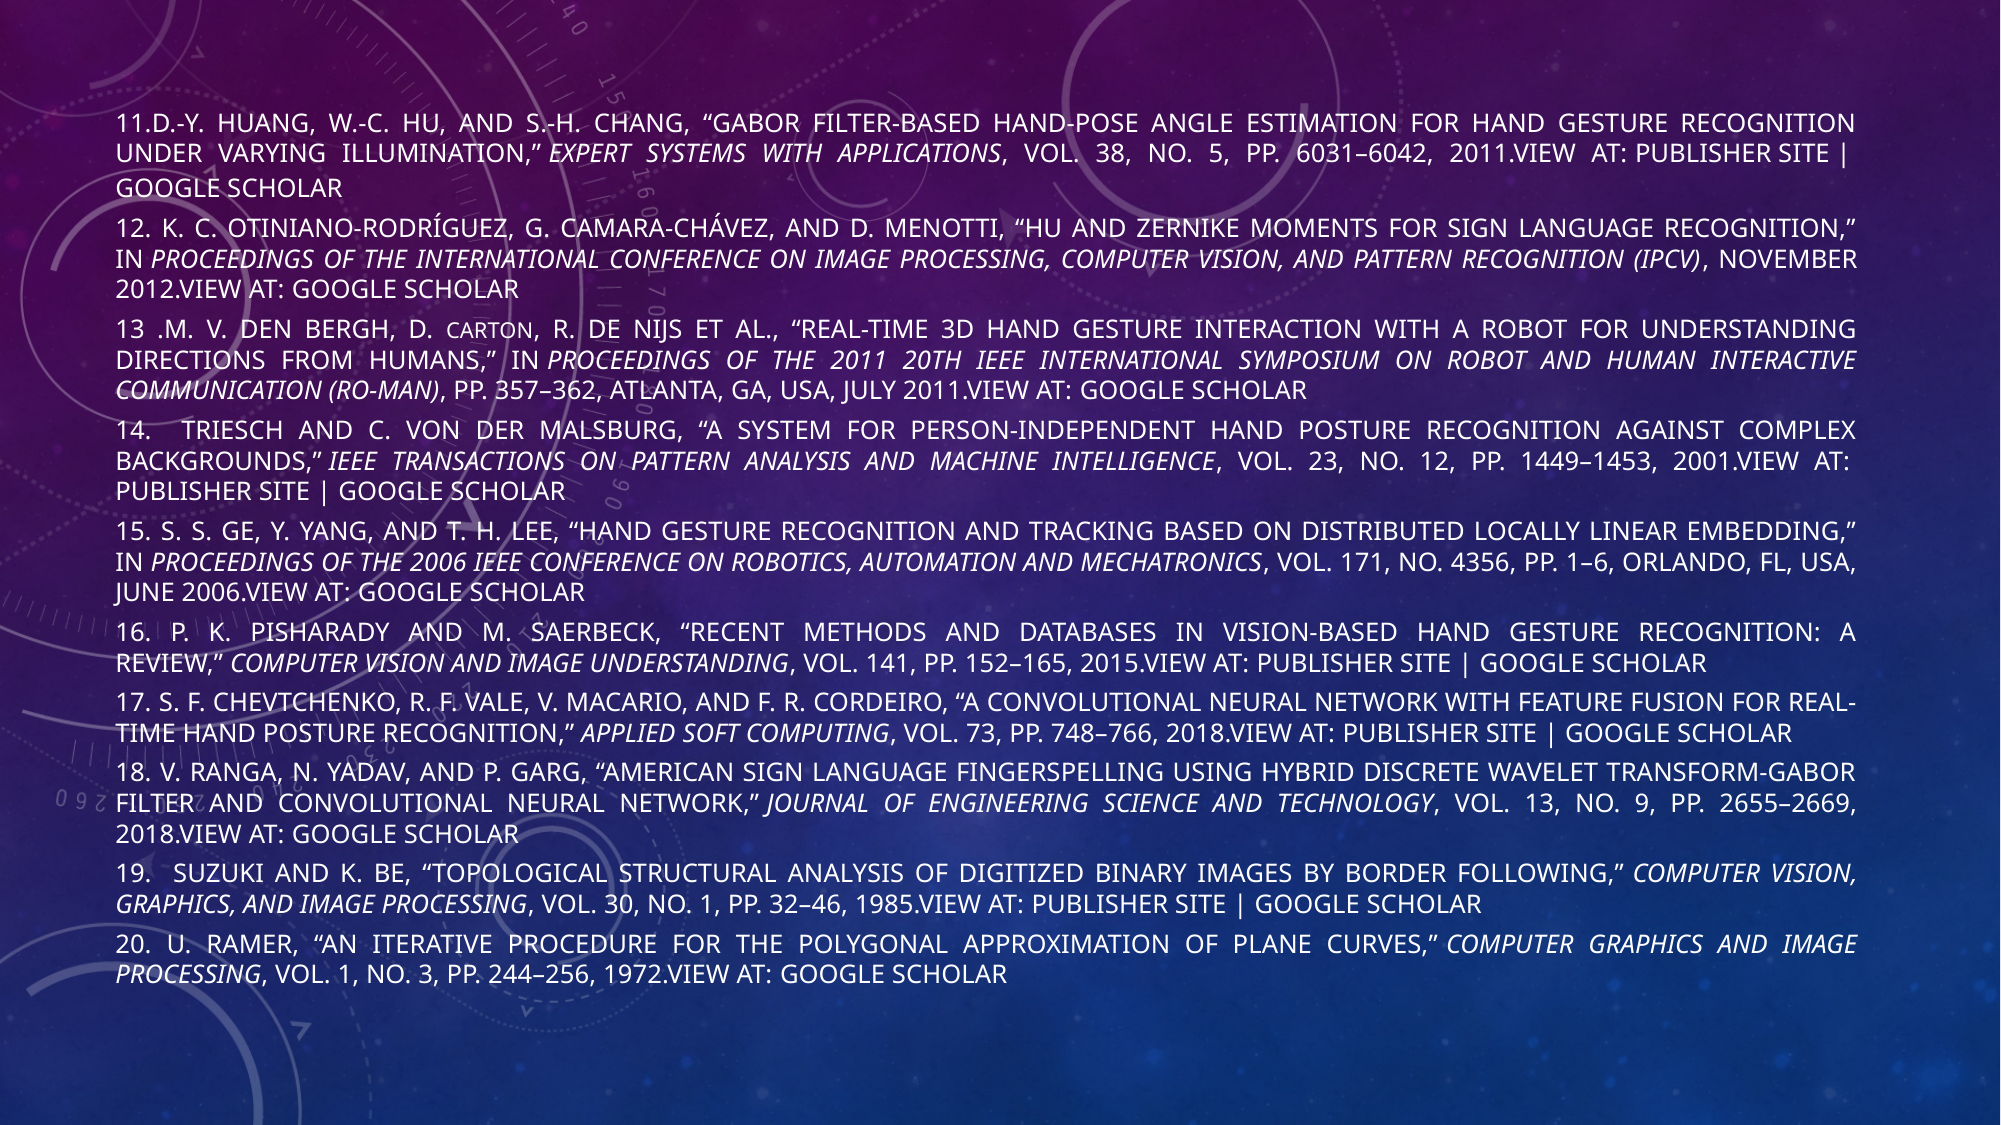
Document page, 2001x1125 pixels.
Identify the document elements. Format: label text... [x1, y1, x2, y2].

picture [0, 0, 2001, 1125]
subtitle 11.D.-Y. Huang, W.-C. Hu, and S.-H. Chang, “Gabor filter-based hand-pose angle estimation for hand gesture recognition under varying illumination,” Expert Systems with Applications, vol. 38, no. 5, pp. 6031–6042, 2011.View at: Publisher Site | Google Scholar 12. K. C. Otiniano-Rodríguez, G. Camara-Chávez, and D. Menotti, “Hu and zernike moments for sign language recognition,” in Proceedings of the International Conference on Image Processing, Computer Vision, and Pattern Recognition (IPCV), November 2012.View at: Google Scholar 13 .M. V. den Bergh, D. Carton, R. De Nijs et al., “Real-time 3D hand gesture interaction with a robot for understanding directions from humans,” in Proceedings of the 2011 20th IEEE International Symposium on Robot and Human Interactive Communication (RO-MAN), pp. 357–362, Atlanta, GA, USA, July 2011.View at: Google Scholar 14. Triesch and C. von der Malsburg, “A system for person-independent hand posture recognition against complex backgrounds,” IEEE Transactions on Pattern Analysis and Machine Intelligence, vol. 23, no. 12, pp. 1449–1453, 2001.View at: Publisher Site | Google Scholar 15. S. S. Ge, Y. Yang, and T. H. Lee, “Hand gesture recognition and tracking based on distributed locally linear embedding,” in Proceedings of the 2006 IEEE Conference on Robotics, Automation and Mechatronics, vol. 171, no. 4356, pp. 1–6, Orlando, FL, USA, June 2006.View at: Google Scholar 16. P. K. Pisharady and M. Saerbeck, “Recent methods and databases in vision-based hand gesture recognition: a review,” Computer Vision and Image Understanding, vol. 141, pp. 152–165, 2015.View at: Publisher Site | Google Scholar 17. S. F. Chevtchenko, R. F. Vale, V. Macario, and F. R. Cordeiro, “A convolutional neural network with feature fusion for real-time hand posture recognition,” Applied Soft Computing, vol. 73, pp. 748–766, 2018.View at: Publisher Site | Google Scholar 18. V. Ranga, N. Yadav, and P. Garg, “American sign language fingerspelling using hybrid discrete wavelet transform-gabor filter and convolutional neural network,” Journal of Engineering Science and Technology, vol. 13, no. 9, pp. 2655–2669, 2018.View at: Google Scholar 19. Suzuki and K. Be, “Topological structural analysis of digitized binary images by border following,” Computer Vision, Graphics, and Image Processing, vol. 30, no. 1, pp. 32–46, 1985.View at: Publisher Site | Google Scholar 20. U. Ramer, “An iterative procedure for the polygonal approximation of plane curves,” Computer Graphics and Image Processing, vol. 1, no. 3, pp. 244–256, 1972.View at: Google Scholar [100, 99, 1873, 1045]
